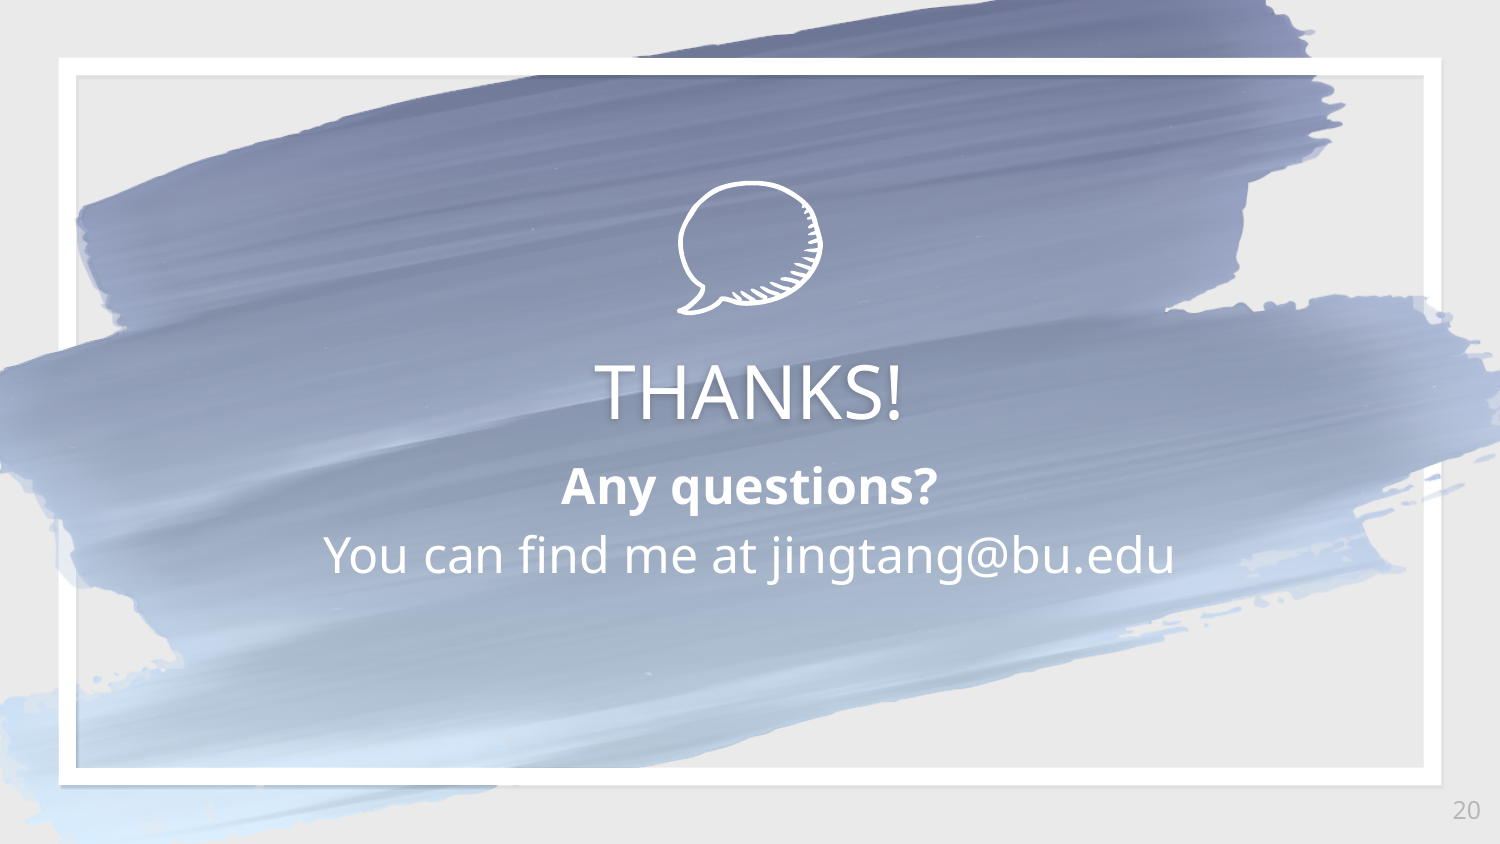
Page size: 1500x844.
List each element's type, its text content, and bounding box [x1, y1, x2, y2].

subtitle Any questions? You can find me at jingtang@bu.edu [118, 445, 1382, 660]
title THANKS! [118, 294, 1382, 445]
picture [0, 0, 1500, 844]
text_box [677, 180, 823, 316]
slide_number ‹#› [1391, 779, 1482, 844]
